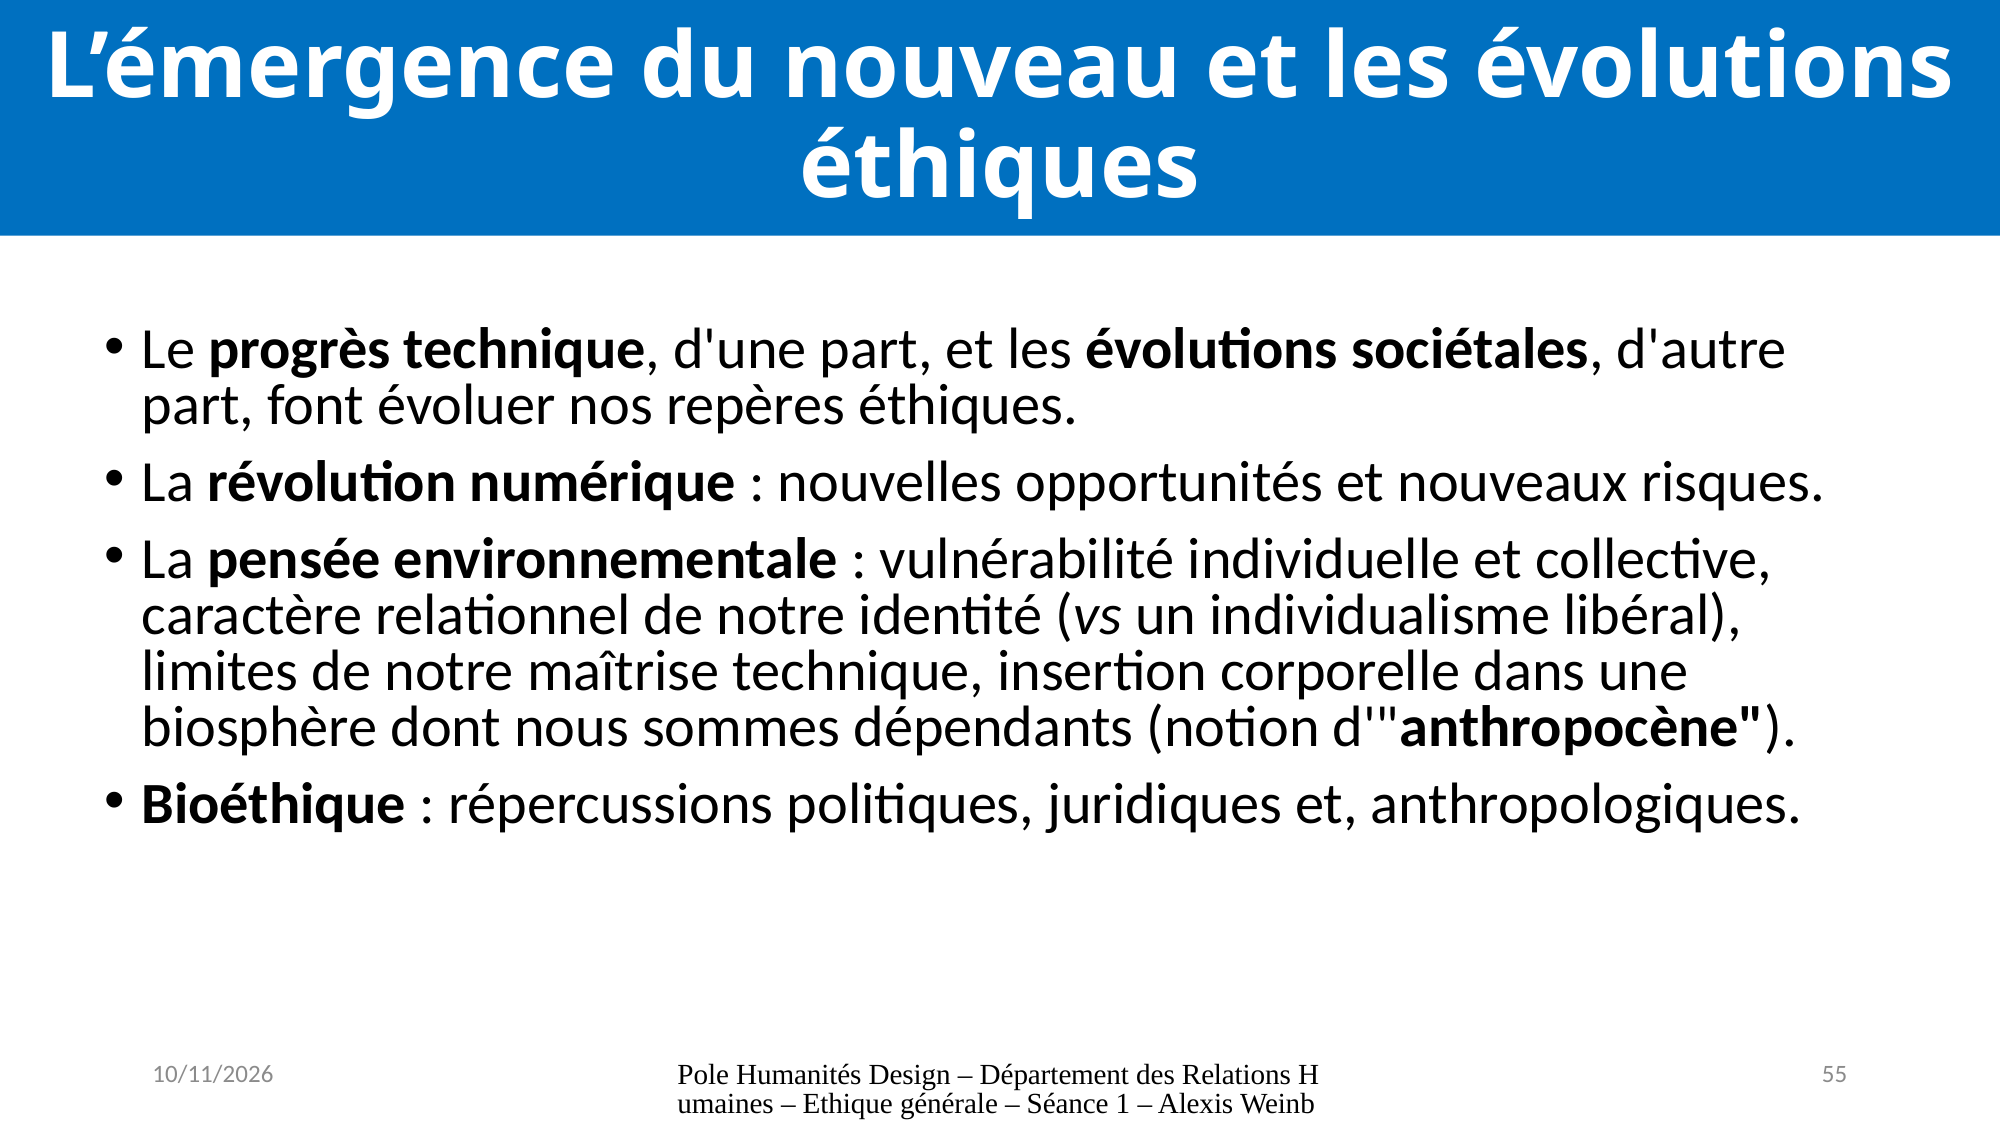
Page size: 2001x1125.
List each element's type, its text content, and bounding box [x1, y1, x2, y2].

title L’émergence du nouveau et les évolutions éthiques [0, 0, 2000, 236]
slide_number 55 [1412, 1042, 1863, 1103]
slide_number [137, 1042, 588, 1103]
list Le progrès technique, d'une part, et les évolutions sociétales, d'autre part, font évoluer nos repères éthiques. La révolution numérique : nouvelles opportunités et nouveaux risques. La pensée environnementale : vulnérabilité individuelle et collective, caractère relationnel de notre identité (vs un individualisme libéral), limites de notre maîtrise technique, insertion corporelle dans une biosphère dont nous sommes dépendants (notion d'"anthropocène"). Bioéthique : répercussions politiques, juridiques et, anthropologiques. [89, 316, 1911, 929]
footer Pole Humanités Design – Département des Relations Humaines – Ethique générale – Séance 1 – Alexis Weinberg [662, 1042, 1338, 1103]
